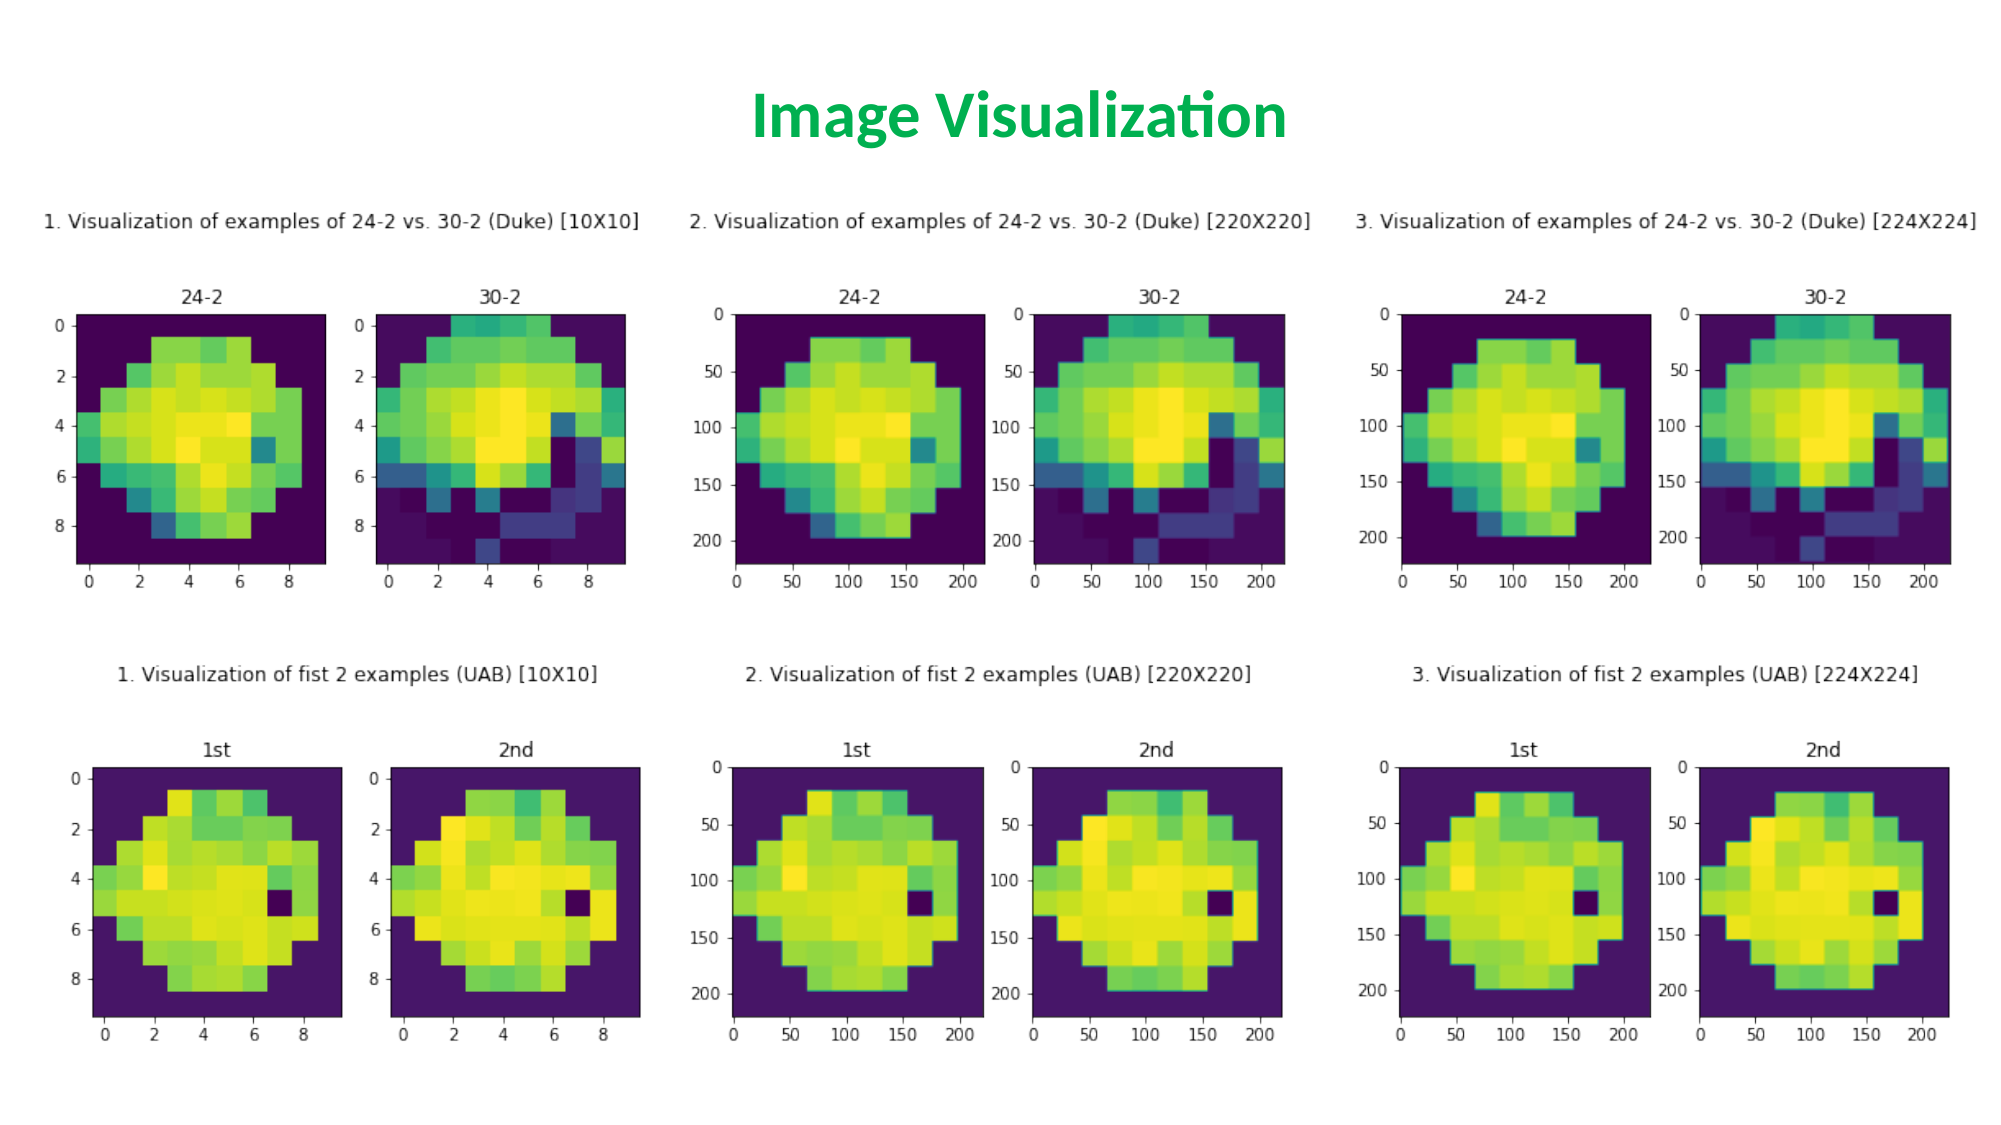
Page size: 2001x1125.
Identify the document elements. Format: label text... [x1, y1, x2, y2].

picture [1345, 654, 1960, 1056]
text_box Image Visualization [736, 63, 1356, 159]
picture [32, 201, 651, 603]
picture [1344, 201, 1988, 603]
picture [678, 654, 1293, 1056]
picture [58, 654, 651, 1056]
picture [678, 201, 1322, 603]
